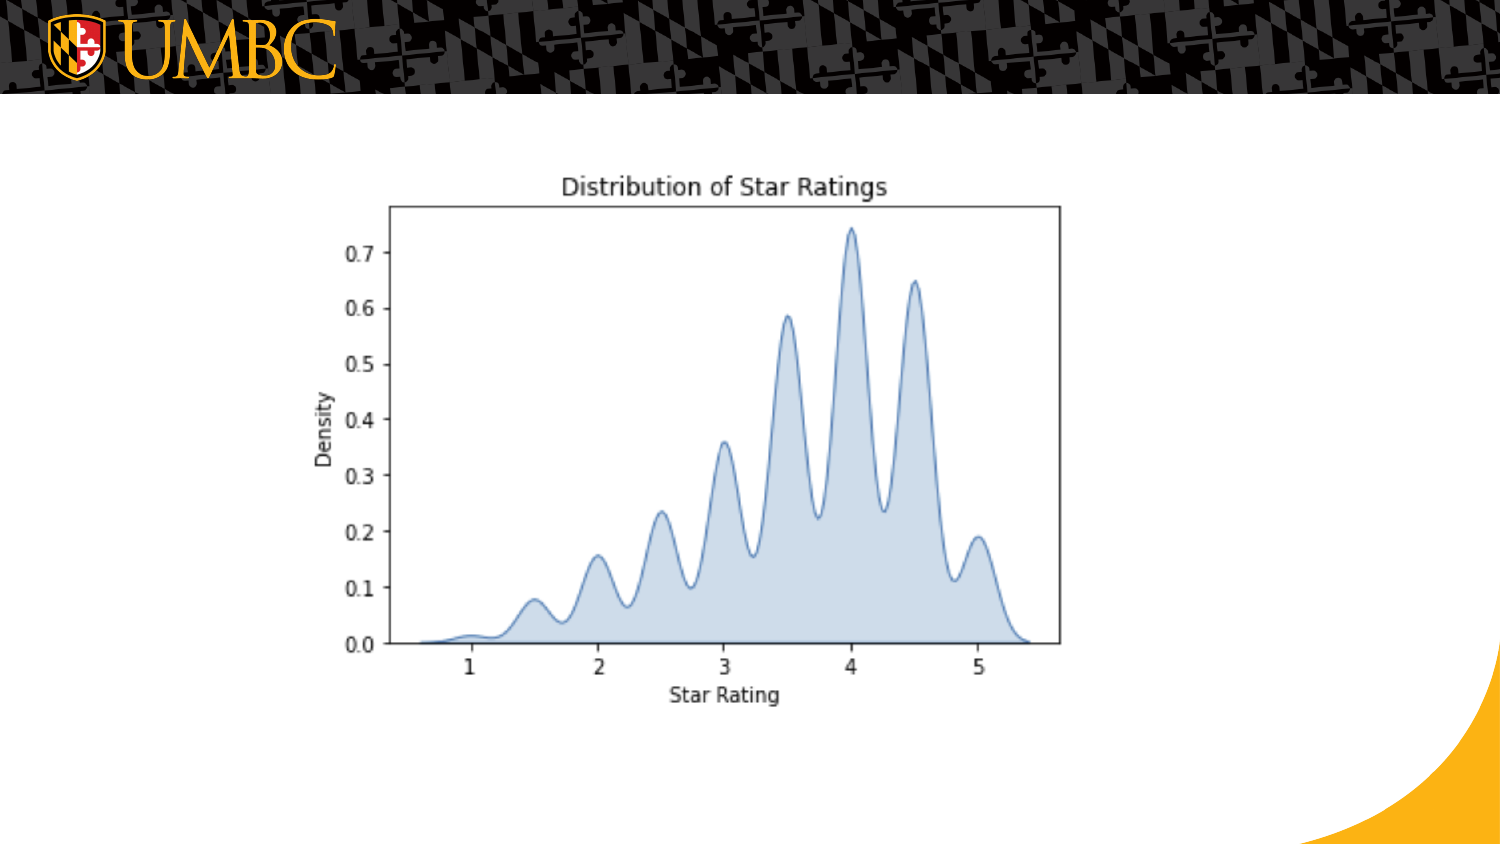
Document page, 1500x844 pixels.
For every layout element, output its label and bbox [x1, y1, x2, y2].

picture [1299, 639, 1500, 844]
picture [0, 0, 1500, 94]
picture [297, 166, 1143, 716]
